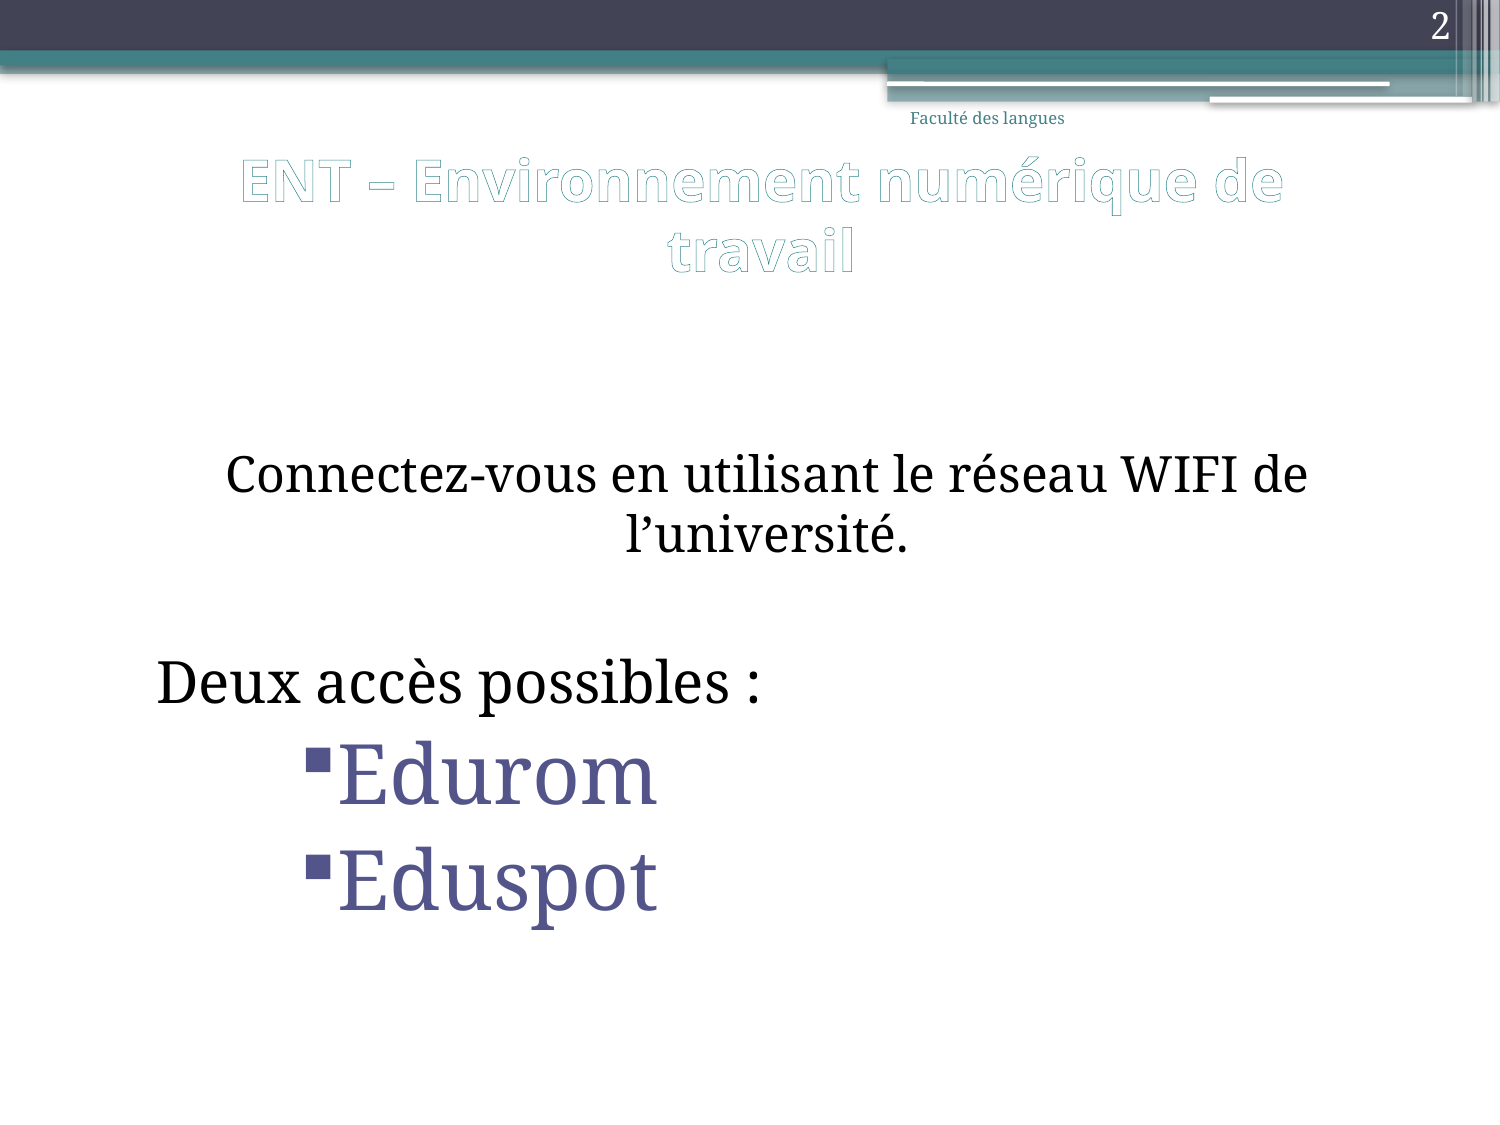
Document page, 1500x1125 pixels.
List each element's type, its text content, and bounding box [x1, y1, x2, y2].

footer Faculté des langues [862, 100, 1080, 176]
title ENT – Environnement numérique de travail [123, 184, 1399, 291]
slide_number 2 [1341, 0, 1466, 61]
list Connectez-vous en utilisant le réseau WIFI de l’université. Deux accès possibles : Edurom Eduspot [123, 302, 1394, 1071]
